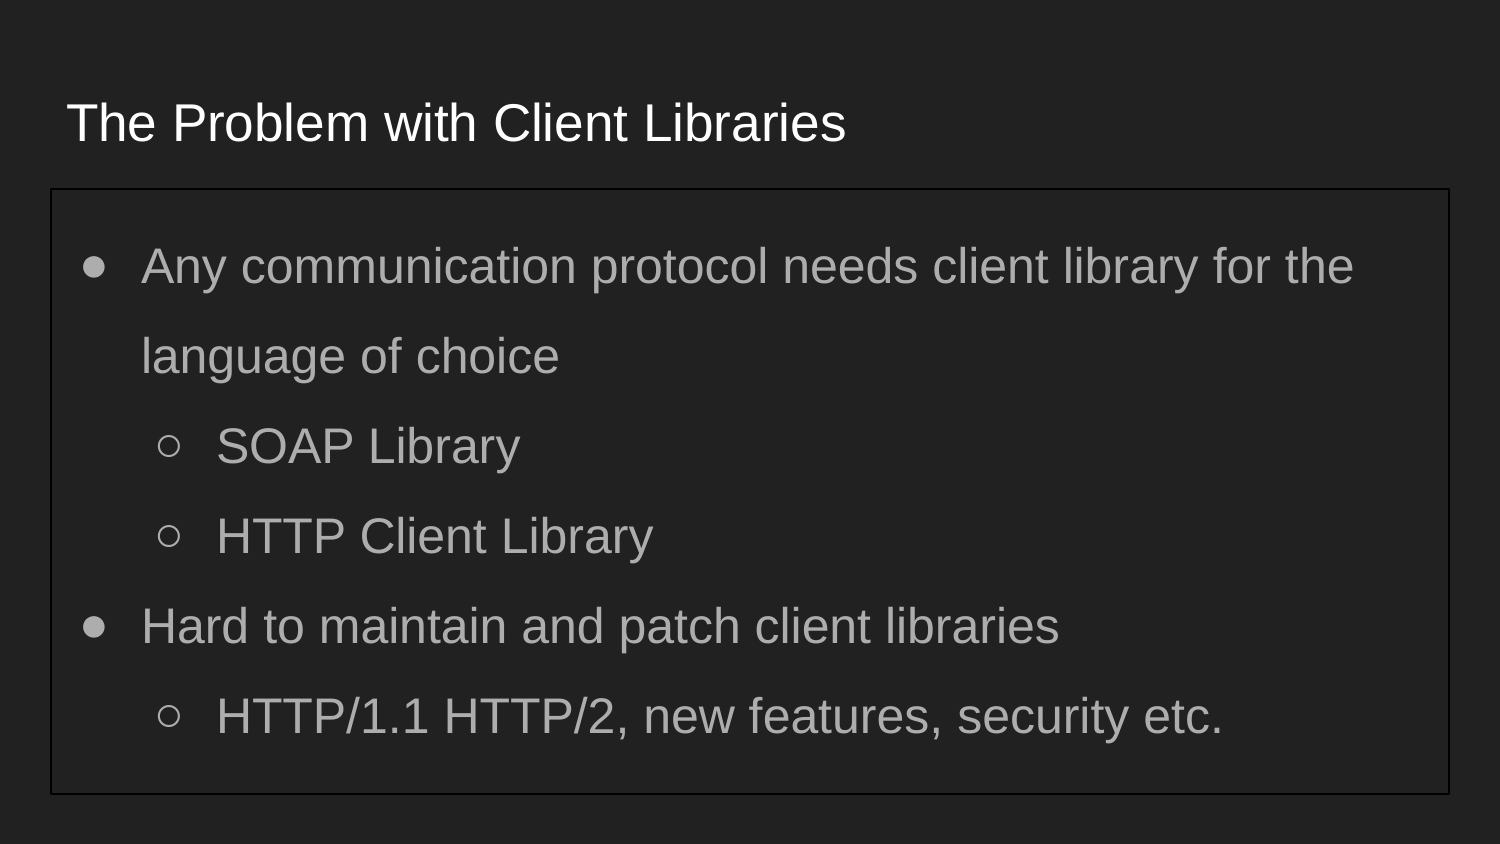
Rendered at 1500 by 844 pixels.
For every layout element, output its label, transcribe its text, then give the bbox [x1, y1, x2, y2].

list Any communication protocol needs client library for the language of choice SOAP Library HTTP Client Library Hard to maintain and patch client libraries HTTP/1.1 HTTP/2, new features, security etc. [51, 189, 1449, 795]
title The Problem with Client Libraries [51, 72, 1449, 167]
